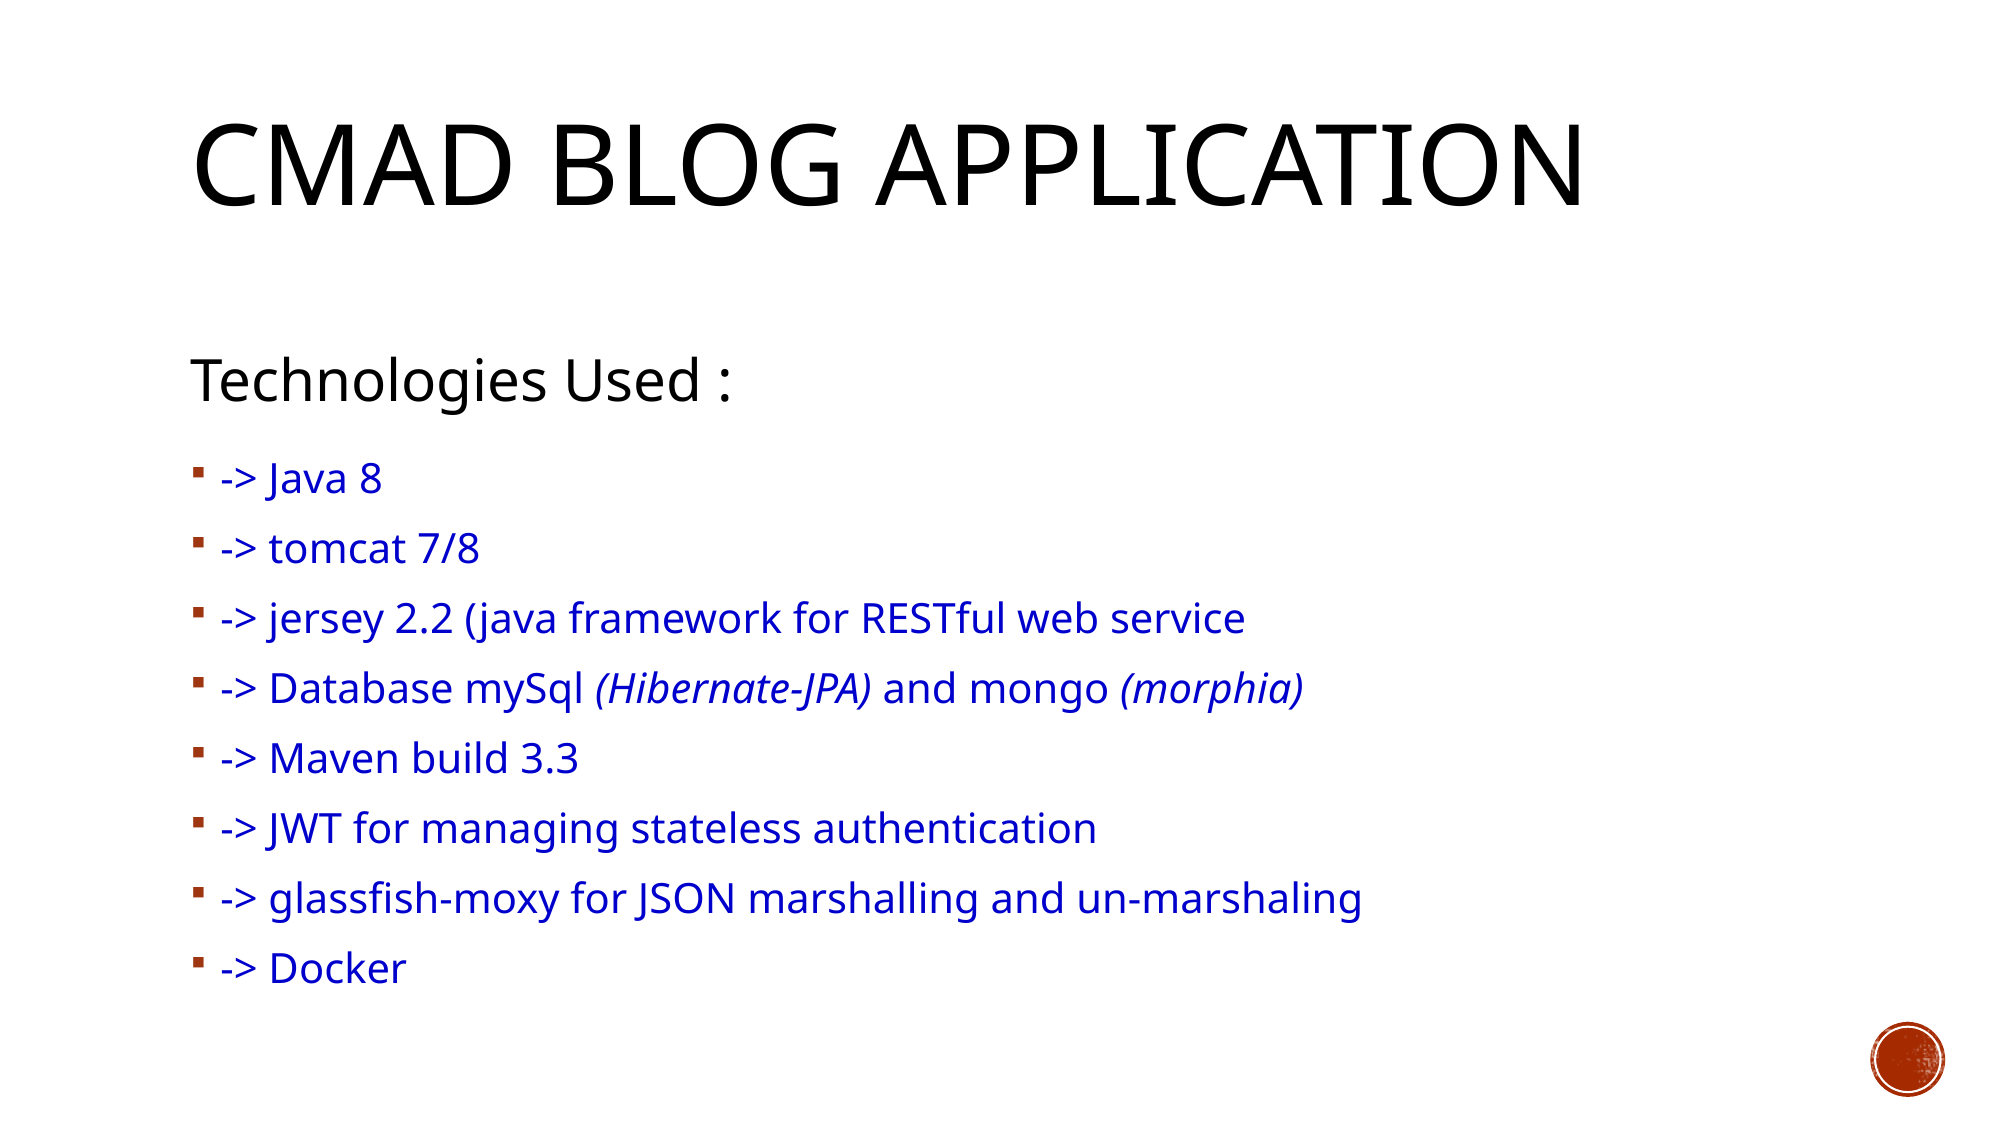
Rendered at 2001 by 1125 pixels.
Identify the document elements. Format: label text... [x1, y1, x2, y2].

list -> Java 8 -> tomcat 7/8 -> jersey 2.2 (java framework for RESTful web service -> Database mySql (Hibernate-JPA) and mongo (morphia) -> Maven build 3.3 -> JWT for managing stateless authentication -> glassfish-moxy for JSON marshalling and un-marshaling -> Docker [175, 450, 1826, 1003]
title CMAD Blog application [175, 79, 1826, 259]
text_box Technologies Used : [175, 336, 885, 421]
